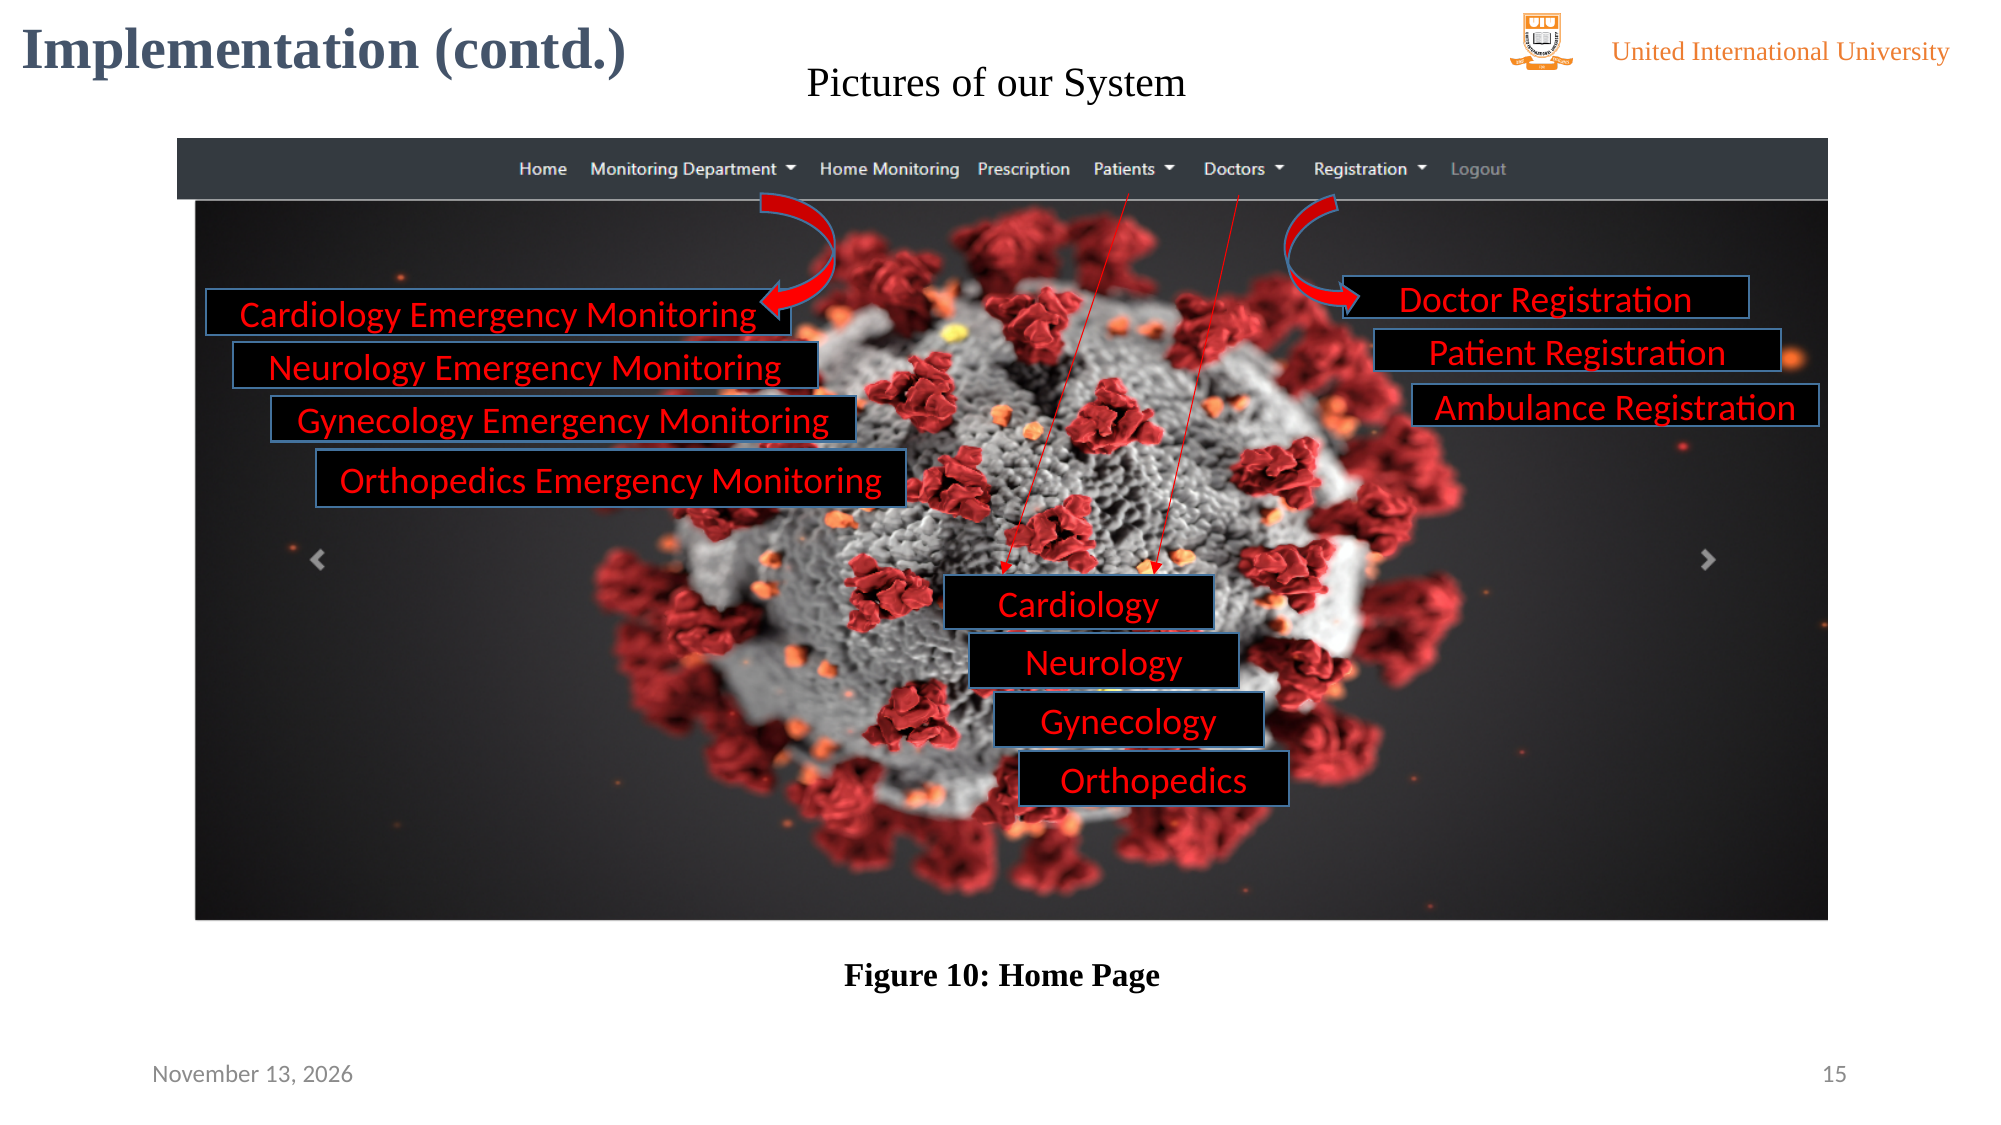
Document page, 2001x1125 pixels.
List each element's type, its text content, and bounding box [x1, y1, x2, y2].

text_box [1002, 193, 1129, 575]
text_box Implementation (contd.) [6, 10, 944, 90]
picture [177, 138, 1828, 946]
text_box Figure 10: Home Page [790, 946, 1214, 1001]
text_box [1153, 194, 1239, 575]
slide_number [137, 1042, 588, 1103]
slide_number 15 [1412, 1042, 1863, 1103]
picture [1510, 13, 1573, 70]
text_box United International University [1581, 11, 1982, 74]
text_box Pictures of our System [259, 47, 1735, 113]
